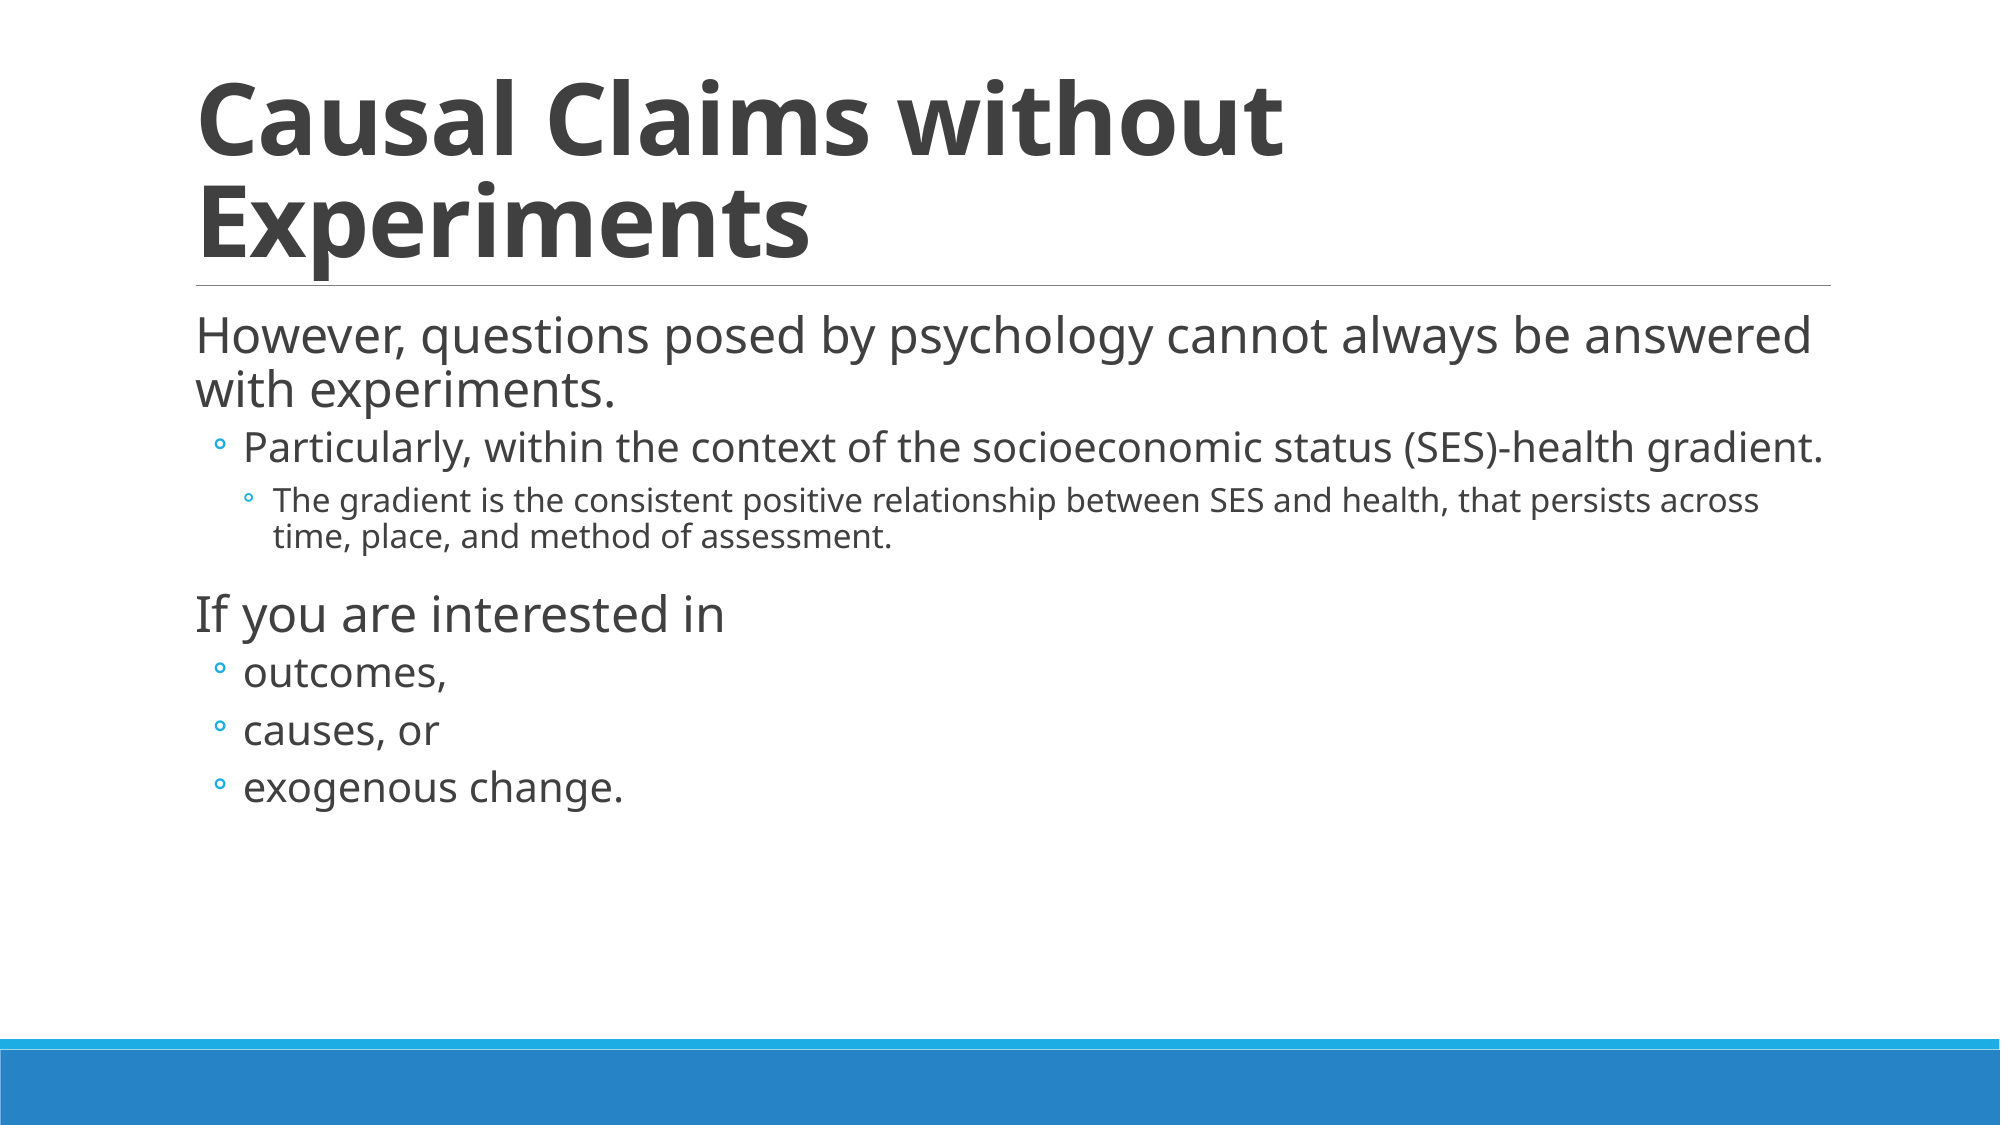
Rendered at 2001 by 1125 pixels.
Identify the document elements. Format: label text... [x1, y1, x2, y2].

title Causal Claims without Experiments [180, 47, 1830, 285]
list However, questions posed by psychology cannot always be answered with experiments. Particularly, within the context of the socioeconomic status (SES)-health gradient. The gradient is the consistent positive relationship between SES and health, that persists across time, place, and method of assessment. If you are interested in outcomes, causes, or exogenous change. [180, 302, 1830, 963]
